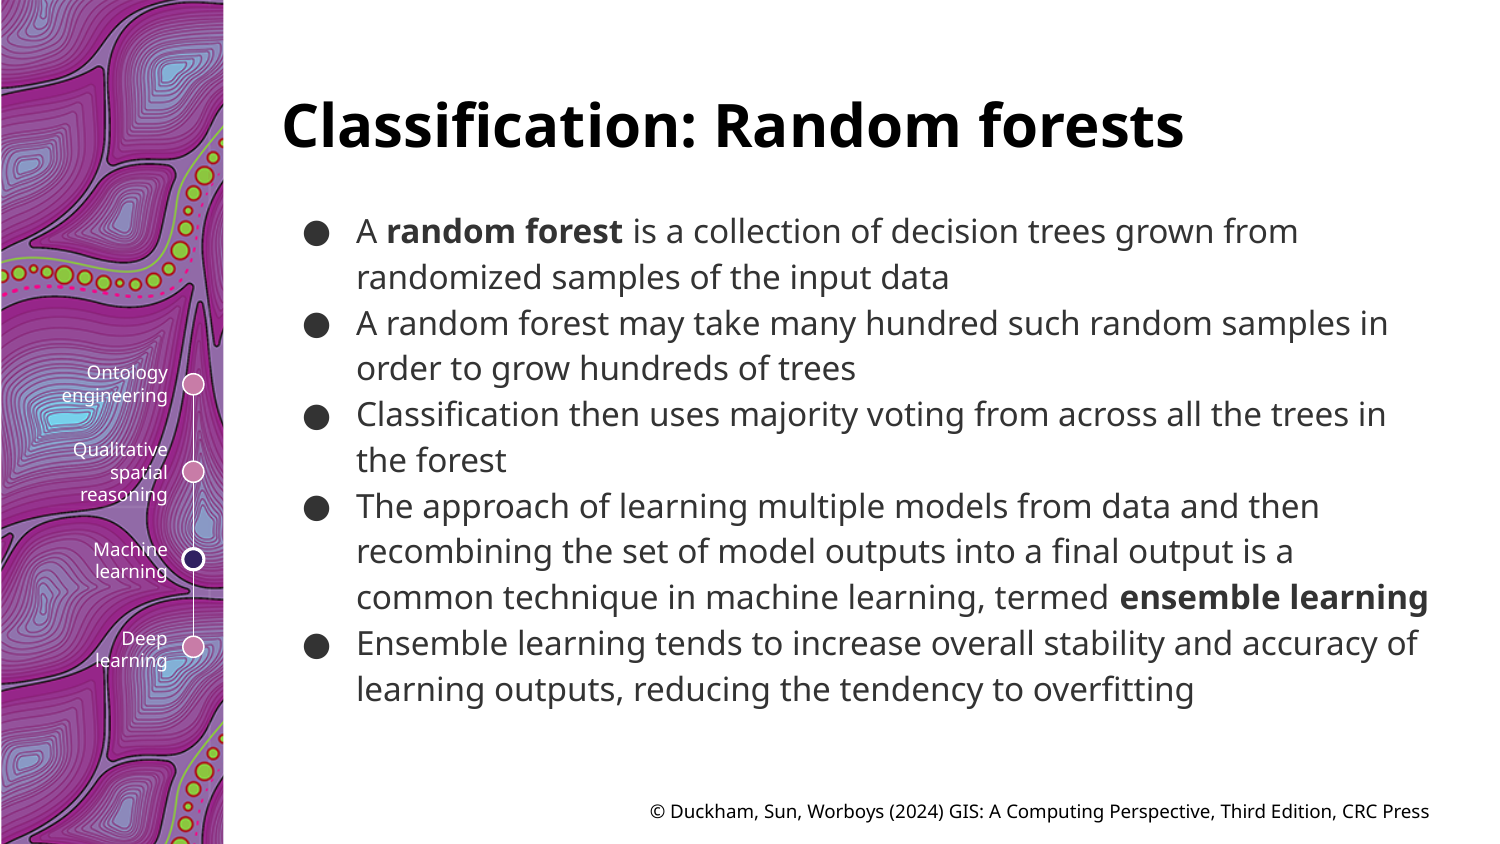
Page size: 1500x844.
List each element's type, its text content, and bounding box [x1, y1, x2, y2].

list A random forest is a collection of decision trees grown from randomized samples of the input data A random forest may take many hundred such random samples in order to grow hundreds of trees Classification then uses majority voting from across all the trees in the forest The approach of learning multiple models from data and then recombining the set of model outputs into a final output is a common technique in machine learning, termed ensemble learning Ensemble learning tends to increase overall stability and accuracy of learning outputs, reducing the tendency to overfitting [266, 189, 1449, 750]
picture [1, 0, 224, 844]
text_box [182, 548, 204, 570]
title Classification: Random forests [266, 72, 1449, 176]
